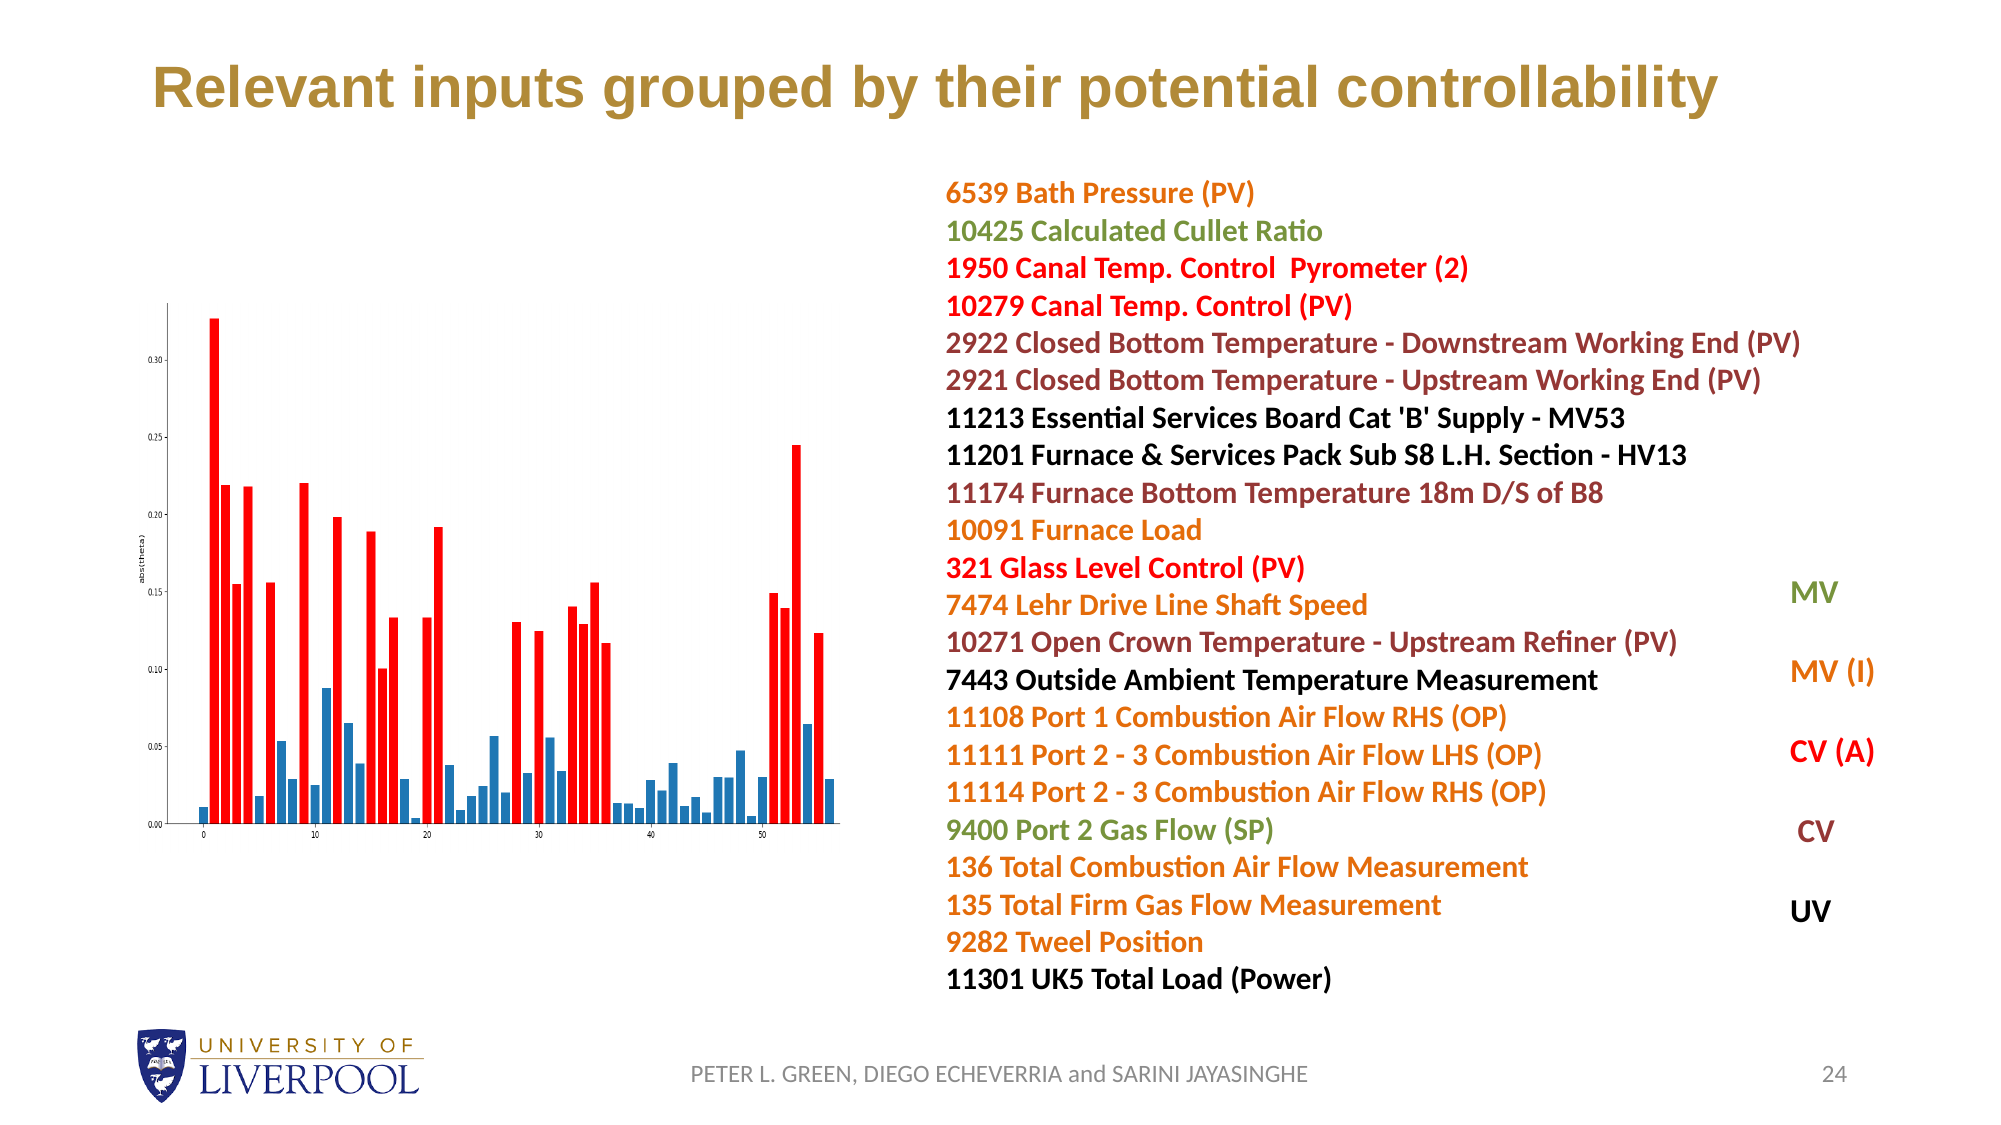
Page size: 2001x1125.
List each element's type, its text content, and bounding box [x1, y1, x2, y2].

picture [137, 303, 841, 853]
footer PETER L. GREEN, DIEGO ECHEVERRIA and SARINI JAYASINGHE [662, 1042, 1338, 1103]
title Relevant inputs grouped by their potential controllability [137, 59, 1863, 118]
slide_number 24 [1412, 1042, 1863, 1103]
list [137, 142, 1863, 1014]
text_box MV MV (I) CV (A) CV UV [1775, 562, 1931, 937]
text_box 6539 Bath Pressure (PV) 10425 Calculated Cullet Ratio 1950 Canal Temp. Control Pyrometer (2) 10279 Canal Temp. Control (PV) 2922 Closed Bottom Temperature - Downstream Working End (PV) 2921 Closed Bottom Temperature - Upstream Working End (PV) 11213 Essential Services Board Cat 'B' Supply - MV53 11201 Furnace & Services Pack Sub S8 L.H. Section - HV13 11174 Furnace Bottom Temperature 18m D/S of B8 10091 Furnace Load 321 Glass Level Control (PV) 7474 Lehr Drive Line Shaft Speed 10271 Open Crown Temperature - Upstream Refiner (PV) 7443 Outside Ambient Temperature Measurement 11108 Port 1 Combustion Air Flow RHS (OP) 11111 Port 2 - 3 Combustion Air Flow LHS (OP) 11114 Port 2 - 3 Combustion Air Flow RHS (OP) 9400 Port 2 Gas Flow (SP) 136 Total Combustion Air Flow Measurement 135 Total Firm Gas Flow Measurement 9282 Tweel Position 11301 UK5 Total Load (Power) [930, 164, 1931, 1004]
picture [137, 1029, 424, 1103]
